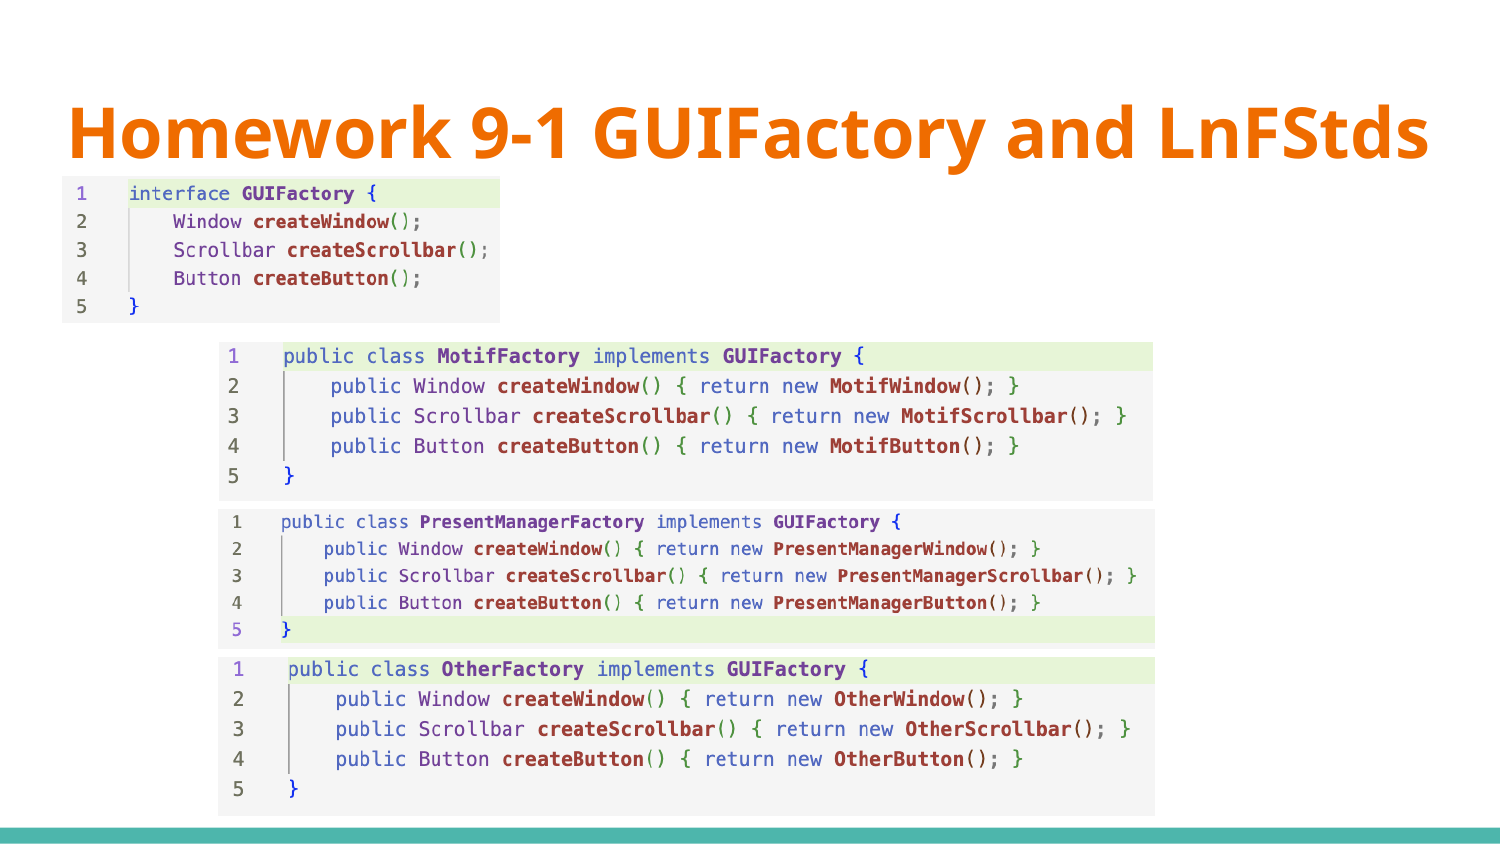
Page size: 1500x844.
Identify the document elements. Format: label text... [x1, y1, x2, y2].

picture [219, 342, 1153, 501]
picture [217, 509, 1155, 649]
picture [217, 657, 1155, 816]
picture [61, 175, 500, 323]
title Homework 9-1 GUIFactory and LnFStds [51, 72, 1449, 189]
